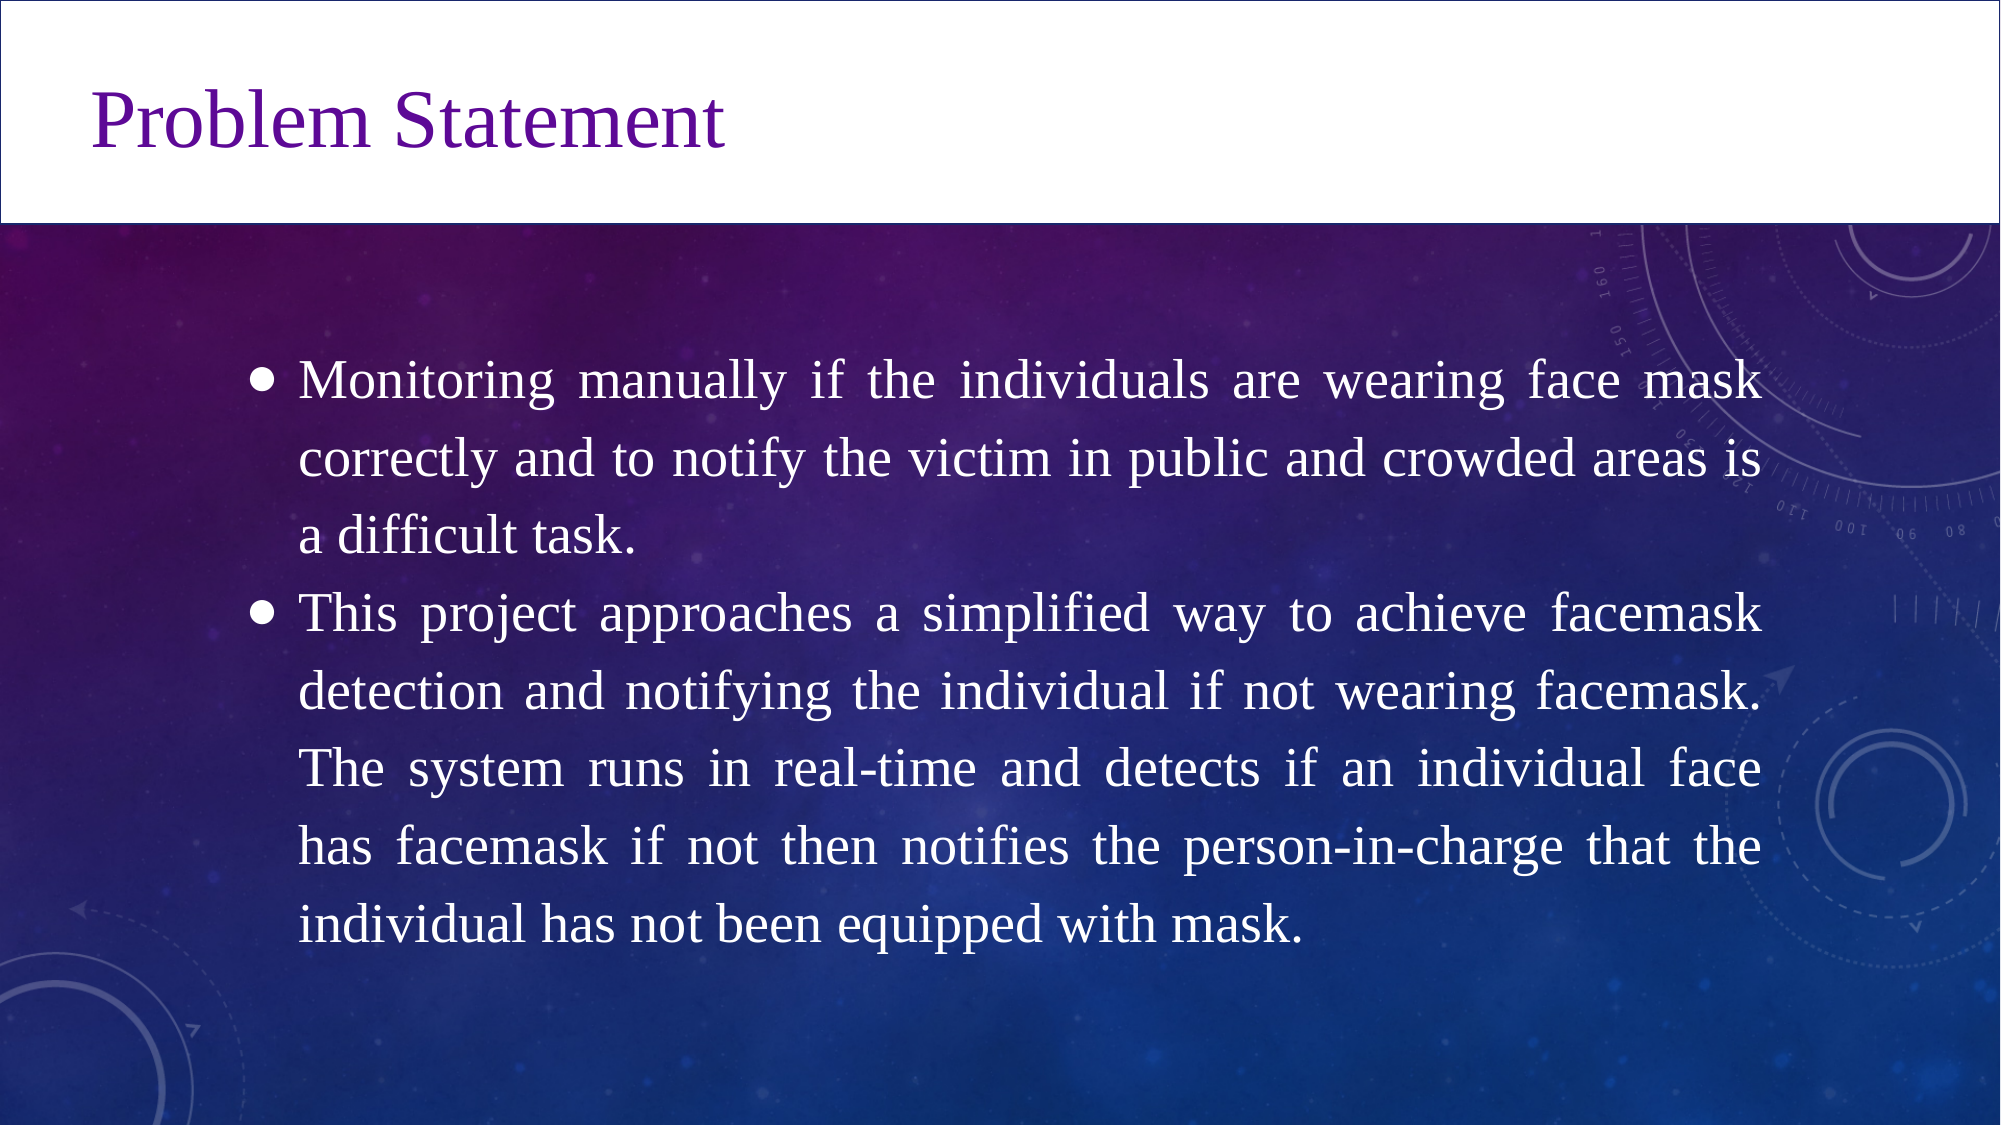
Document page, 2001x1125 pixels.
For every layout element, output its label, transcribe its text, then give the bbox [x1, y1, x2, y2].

text_box Monitoring manually if the individuals are wearing face mask correctly and to notify the victim in public and crowded areas is a difficult task. This project approaches a simplified way to achieve facemask detection and notifying the individual if not wearing facemask. The system runs in real-time and detects if an individual face has facemask if not then notifies the person-in-charge that the individual has not been equipped with mask. [208, 324, 1780, 1105]
text_box Problem Statement [75, 20, 1000, 208]
picture [0, 0, 2001, 1125]
text_box [0, 0, 2000, 225]
